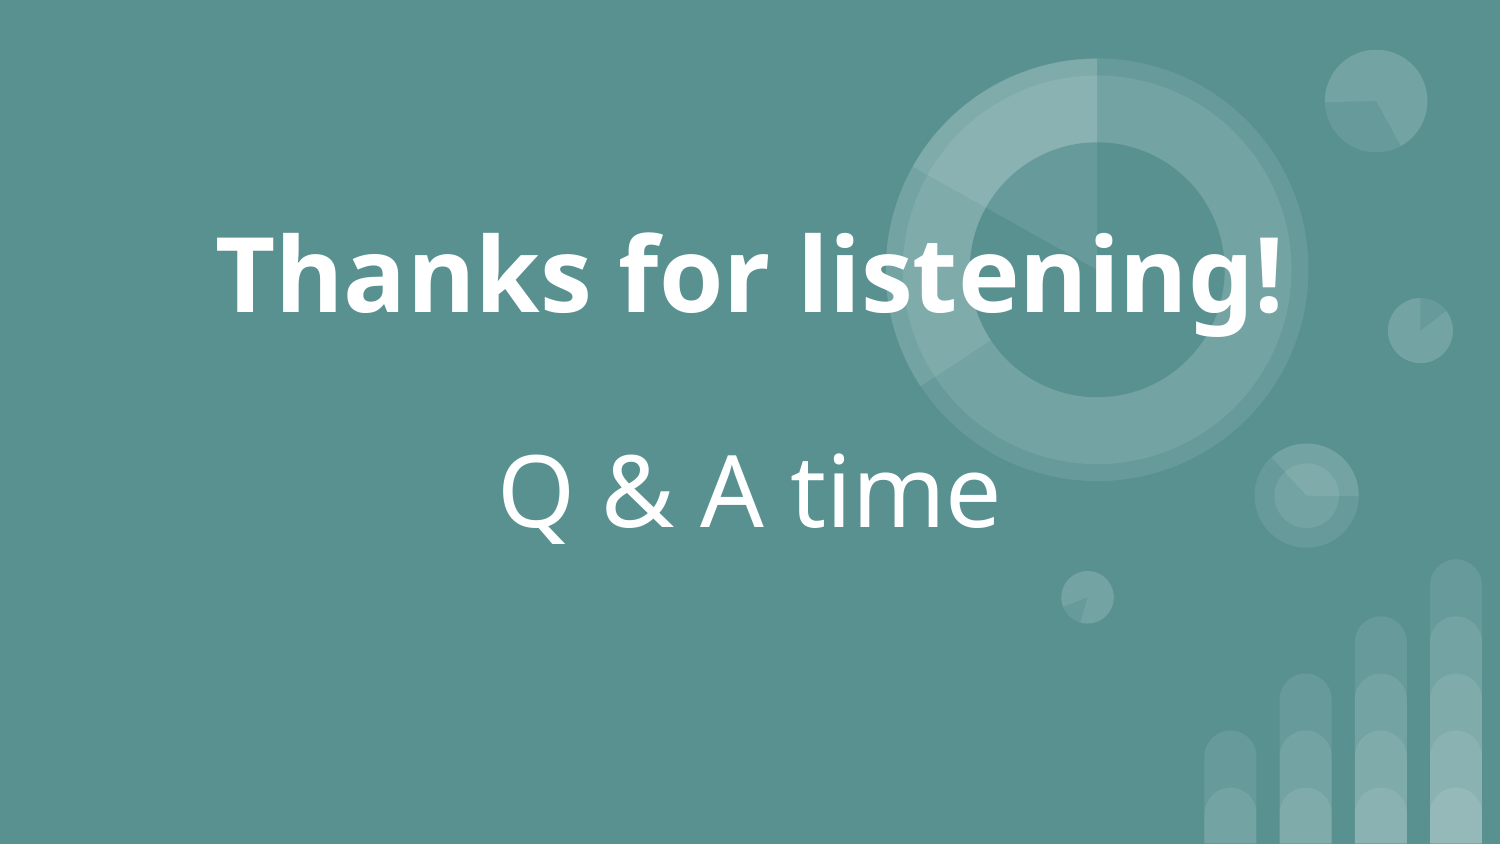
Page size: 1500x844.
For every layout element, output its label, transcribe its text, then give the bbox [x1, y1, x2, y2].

text_box Q & A time [477, 412, 1022, 563]
title Thanks for listening! [190, 112, 1310, 430]
